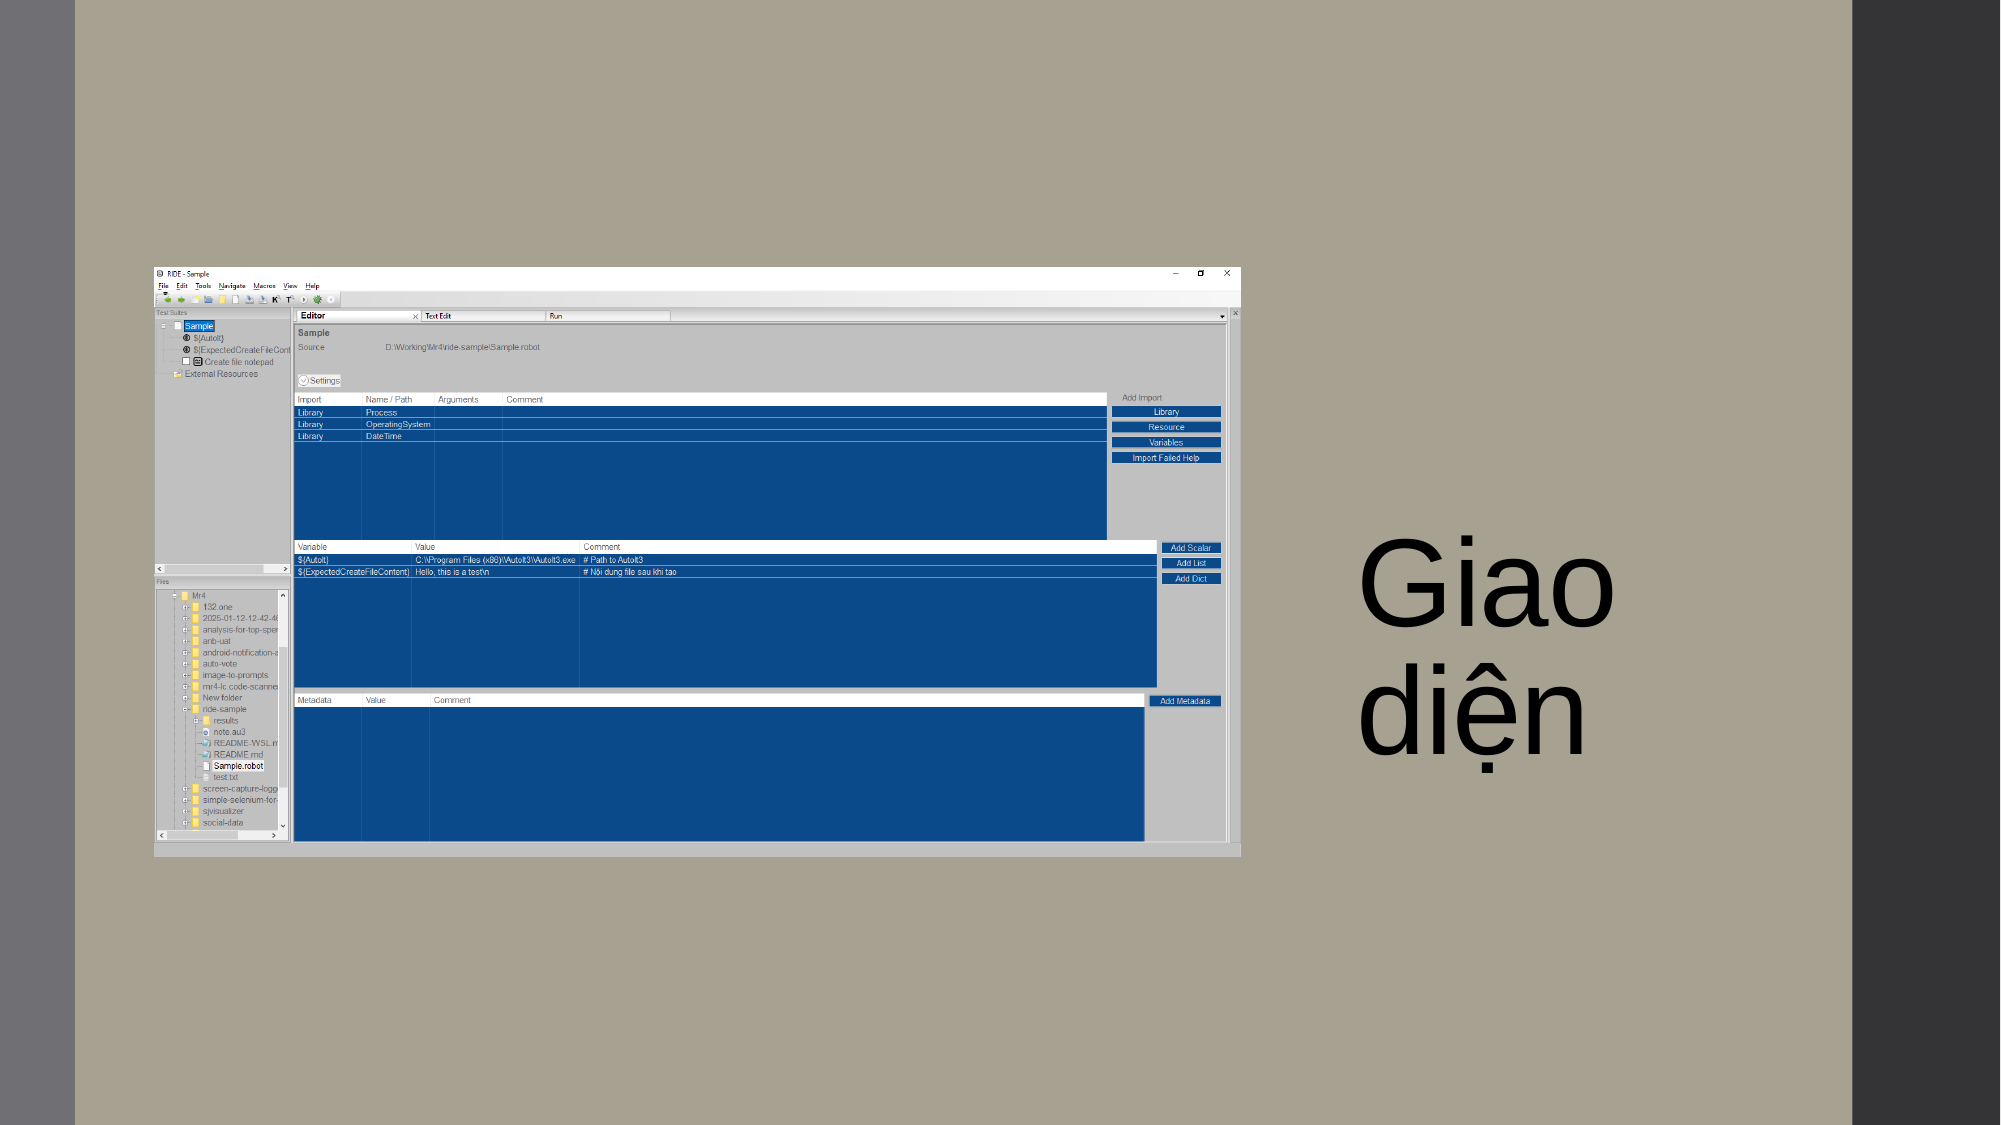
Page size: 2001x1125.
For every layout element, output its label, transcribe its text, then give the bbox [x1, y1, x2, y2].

title Giao diện [1341, 124, 1810, 788]
text_box [0, 0, 76, 1125]
picture [154, 267, 1241, 857]
